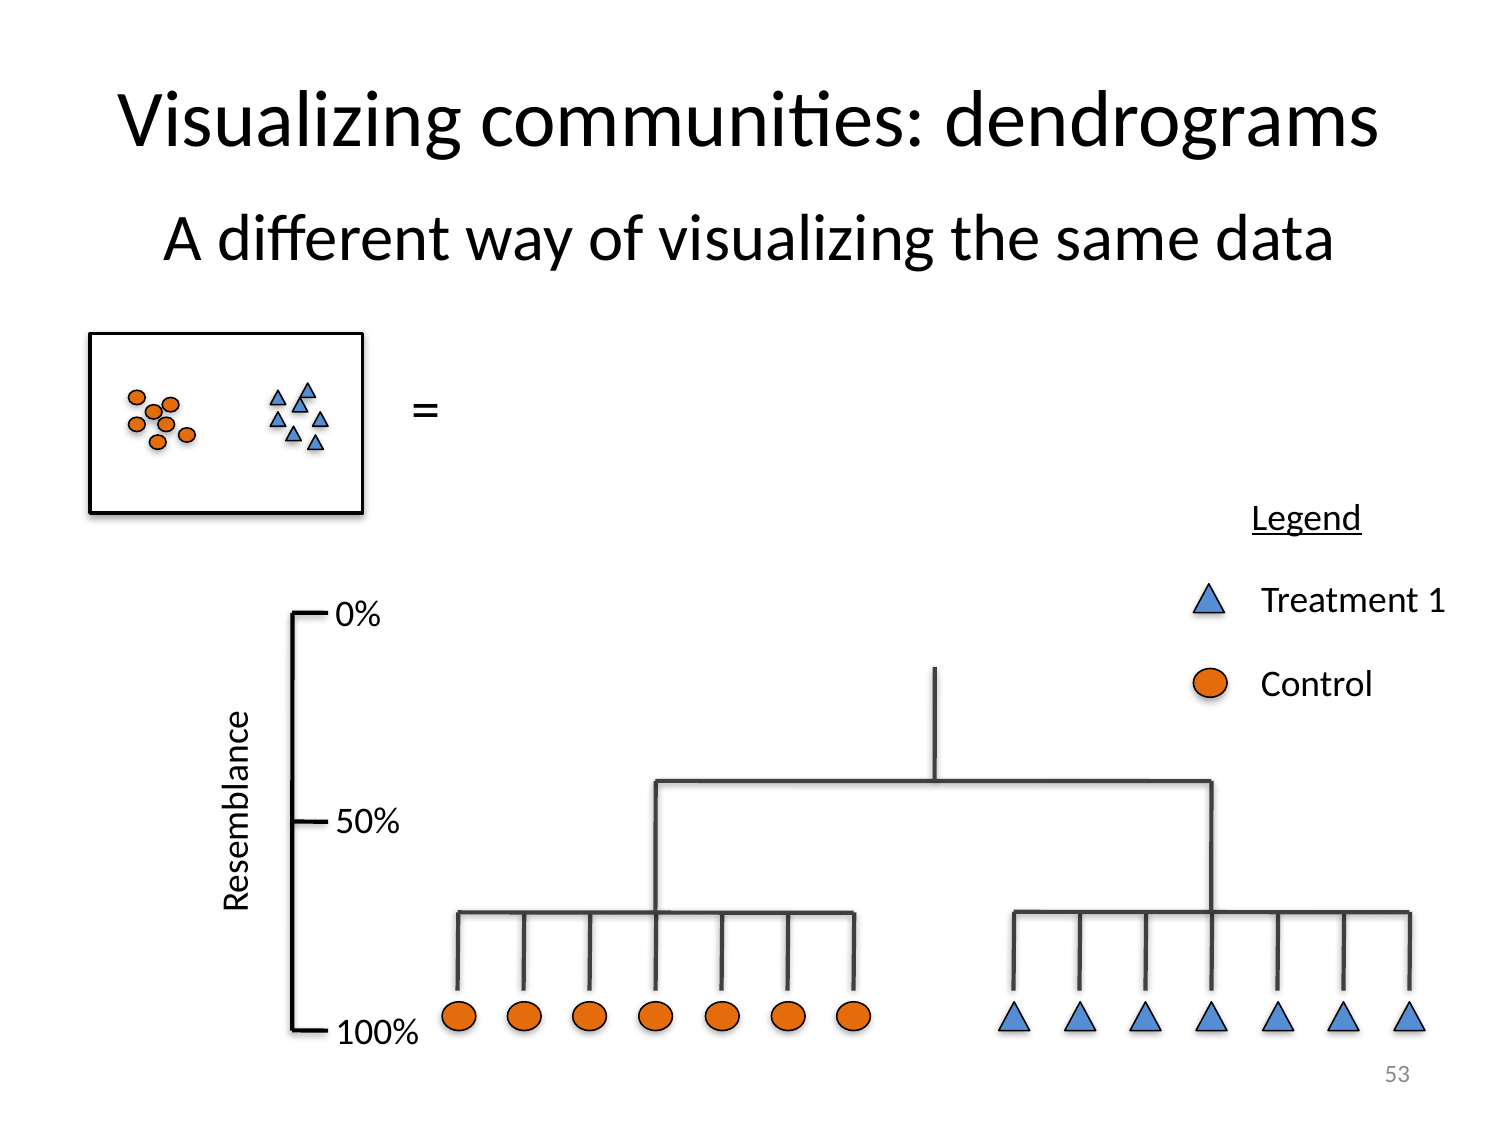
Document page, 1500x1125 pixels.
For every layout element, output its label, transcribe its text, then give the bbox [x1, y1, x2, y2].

text_box Resemblance [203, 695, 263, 928]
text_box 100% [320, 999, 435, 1060]
text_box 50% [332, 789, 415, 849]
text_box 0% [320, 581, 397, 642]
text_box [1193, 484, 1463, 712]
slide_number 53 [1074, 1042, 1425, 1103]
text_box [291, 612, 329, 1031]
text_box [89, 333, 363, 514]
list A different way of visualizing the same data [75, 186, 1425, 297]
text_box = [396, 363, 456, 449]
title Visualizing communities: dendrograms [75, 20, 1425, 186]
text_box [441, 666, 1426, 1031]
